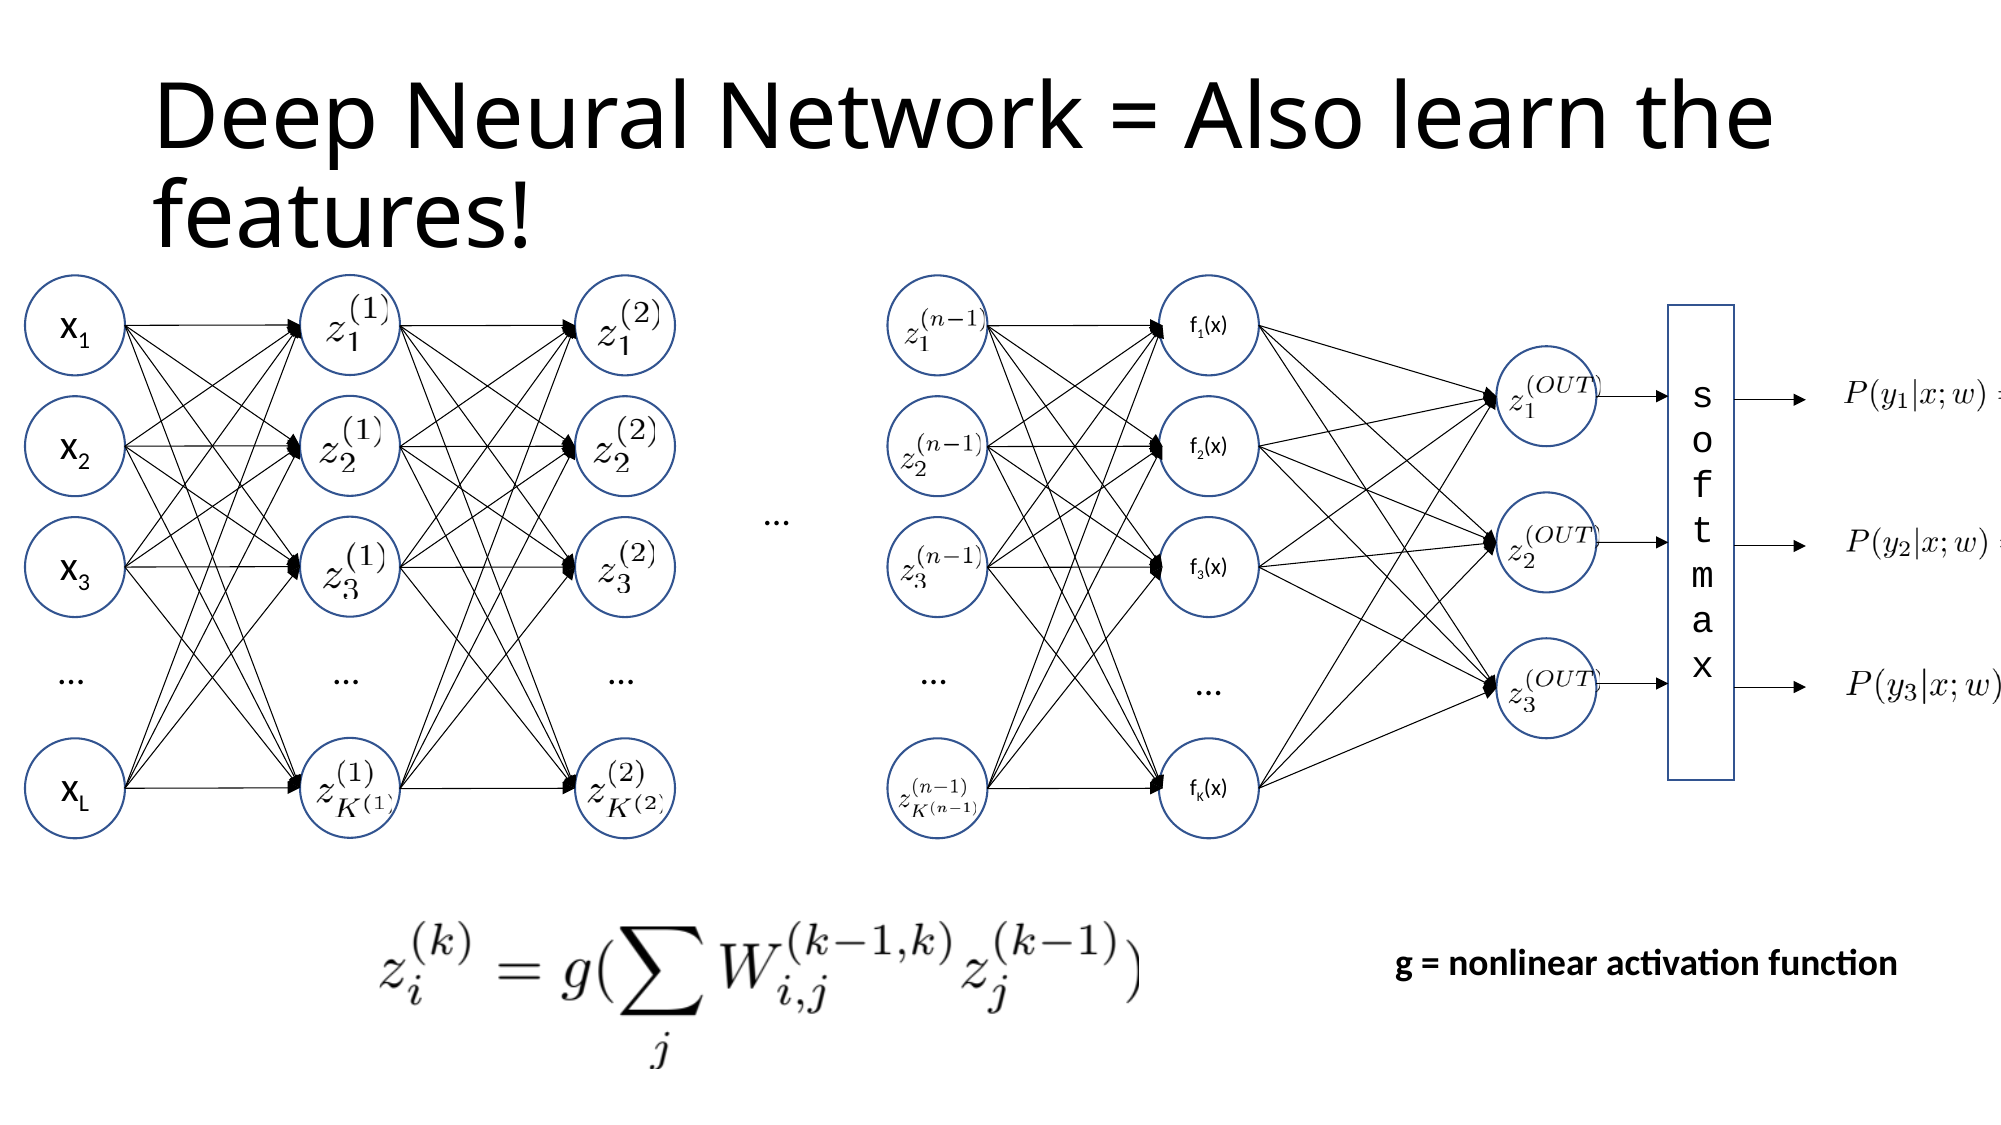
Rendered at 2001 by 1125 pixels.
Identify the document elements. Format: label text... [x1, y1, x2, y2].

text_box x3 [23, 516, 124, 619]
text_box [1497, 637, 1594, 740]
picture [326, 293, 388, 351]
text_box … [43, 639, 100, 700]
picture [593, 415, 655, 472]
picture [315, 759, 392, 817]
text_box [399, 567, 575, 788]
text_box [300, 394, 399, 497]
text_box x1 [23, 274, 126, 377]
picture [1508, 524, 1600, 568]
text_box g = nonlinear activation function [1380, 930, 1914, 991]
text_box … [318, 639, 375, 700]
text_box [299, 273, 402, 377]
text_box … [748, 480, 805, 541]
text_box [574, 274, 677, 377]
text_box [399, 446, 575, 567]
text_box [124, 445, 300, 566]
picture [586, 759, 663, 817]
text_box [300, 515, 399, 618]
text_box f2(x) [1163, 395, 1258, 498]
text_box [987, 325, 1163, 446]
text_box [124, 324, 300, 445]
text_box x2 [23, 395, 124, 498]
text_box [1497, 345, 1593, 448]
text_box fK(x) [1158, 737, 1260, 840]
text_box f3(x) [1163, 516, 1258, 619]
text_box [299, 736, 401, 839]
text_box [124, 566, 300, 787]
title Deep Neural Network = Also learn the features! [137, 59, 1863, 278]
picture [1509, 374, 1601, 418]
picture [899, 544, 981, 588]
picture [379, 920, 1139, 1069]
picture [1508, 668, 1600, 712]
text_box … [1181, 650, 1237, 711]
picture [598, 539, 654, 593]
picture [1844, 358, 2000, 427]
text_box [575, 516, 677, 619]
text_box [1497, 491, 1594, 594]
picture [1846, 507, 2000, 576]
text_box [886, 737, 989, 840]
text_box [987, 446, 1163, 567]
text_box f1(x) [1157, 274, 1260, 377]
text_box [575, 395, 677, 498]
text_box [886, 516, 987, 619]
picture [319, 415, 381, 472]
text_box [1258, 325, 1497, 396]
text_box [1667, 304, 1735, 781]
text_box … [593, 639, 650, 700]
text_box [574, 737, 677, 840]
text_box [886, 274, 989, 377]
picture [899, 432, 981, 476]
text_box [1258, 396, 1497, 789]
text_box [987, 567, 1163, 788]
picture [597, 298, 659, 355]
picture [903, 307, 985, 351]
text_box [399, 325, 575, 446]
text_box [886, 395, 987, 498]
text_box xL [23, 737, 126, 840]
picture [1846, 646, 2000, 721]
picture [898, 777, 976, 817]
text_box softmax [1676, 363, 1719, 693]
text_box … [906, 639, 962, 700]
picture [322, 541, 385, 599]
